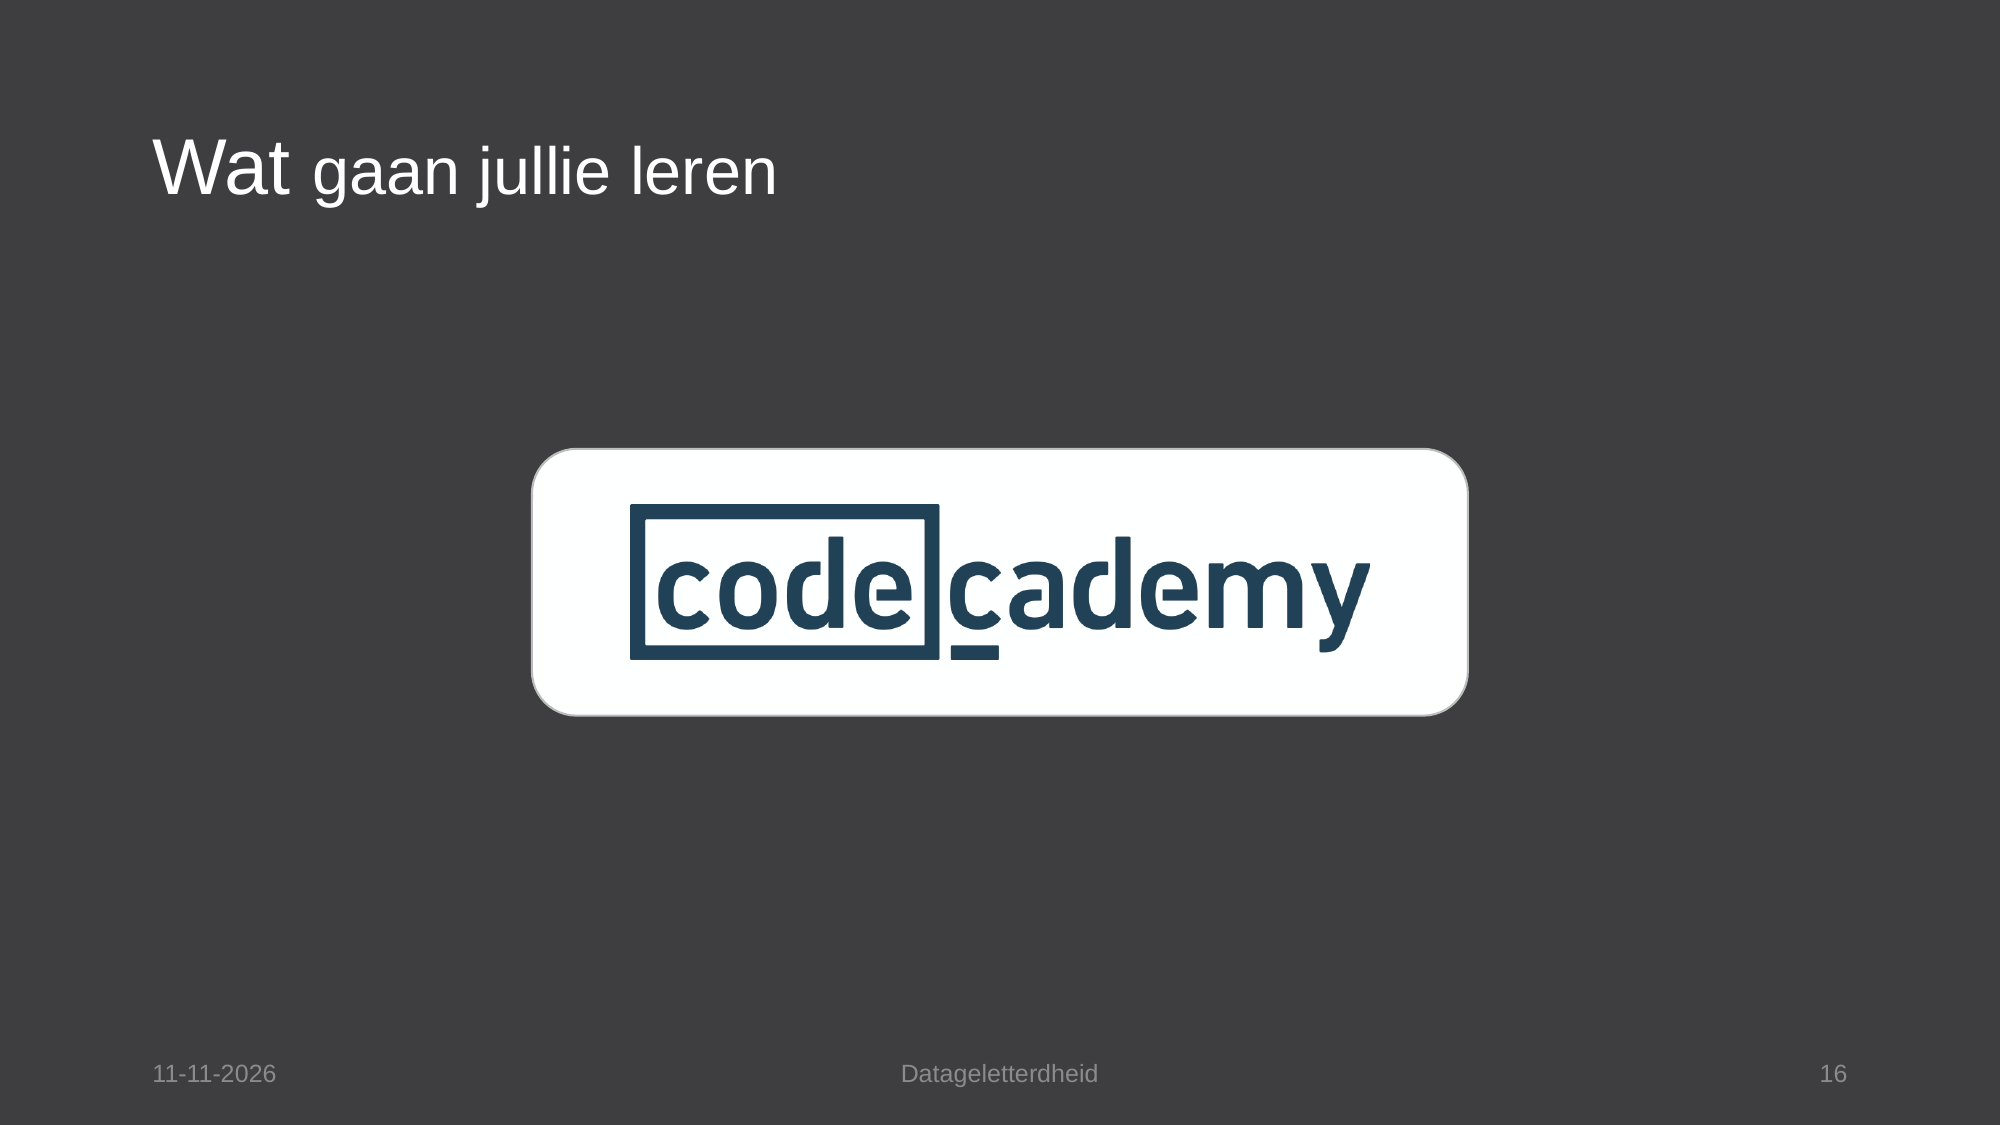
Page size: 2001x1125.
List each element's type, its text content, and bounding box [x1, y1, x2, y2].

picture [630, 504, 1370, 661]
footer Datageletterdheid [662, 1042, 1338, 1103]
slide_number 16 [1412, 1042, 1863, 1103]
title Wat gaan jullie leren [137, 59, 1863, 278]
text_box [530, 447, 1469, 717]
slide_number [137, 1042, 588, 1103]
